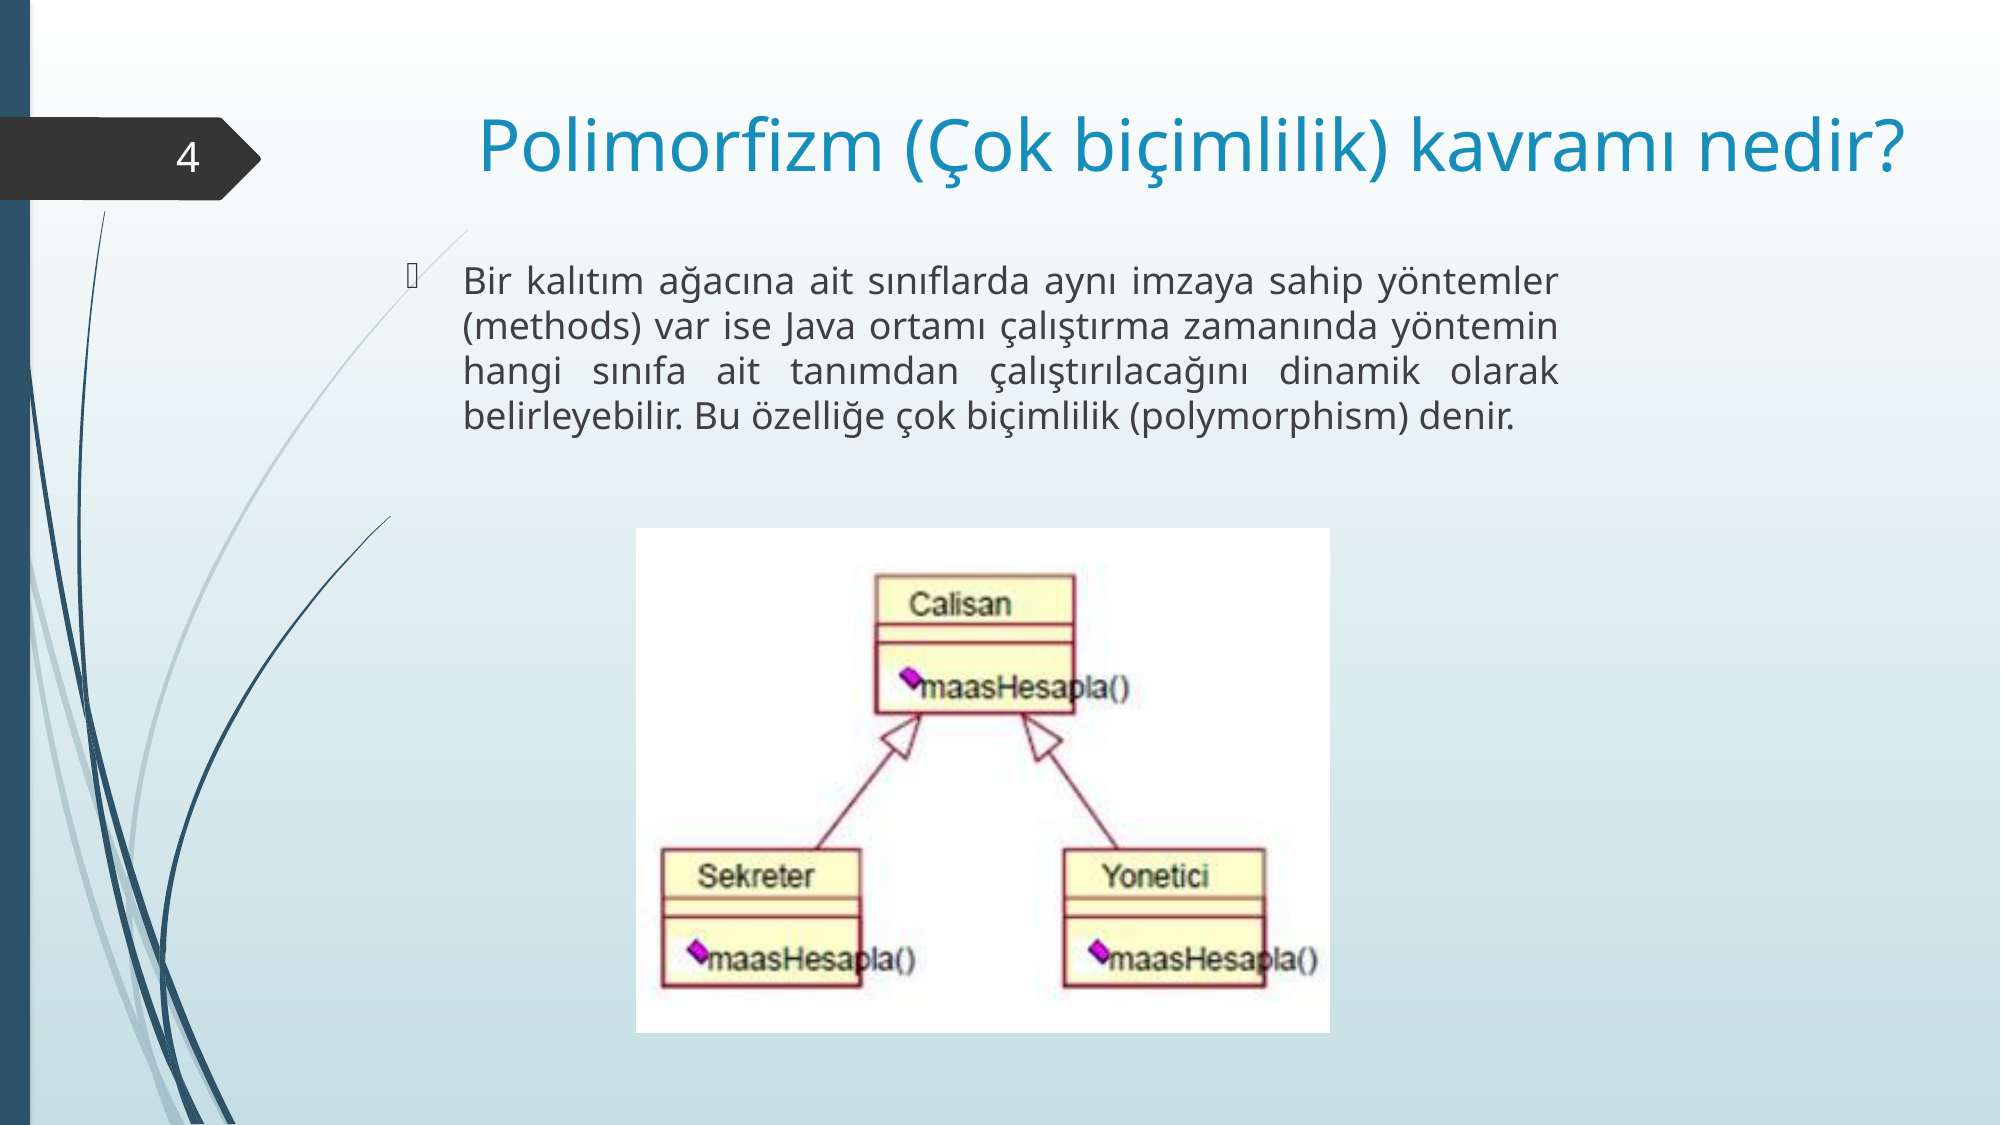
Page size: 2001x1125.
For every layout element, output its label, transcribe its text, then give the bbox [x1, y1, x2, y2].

title Polimorfizm (Çok biçimlilik) kavramı nedir? [462, 91, 1924, 302]
list Bir kalıtım ağacına ait sınıflarda aynı imzaya sahip yöntemler (methods) var ise Java ortamı çalıştırma zamanında yöntemin hangi sınıfa ait tanımdan çalıştırılacağını dinamik olarak belirleyebilir. Bu özelliğe çok biçimlilik (polymorphism) denir. [391, 249, 1576, 1003]
slide_number 4 [87, 129, 216, 190]
picture [636, 528, 1330, 1034]
